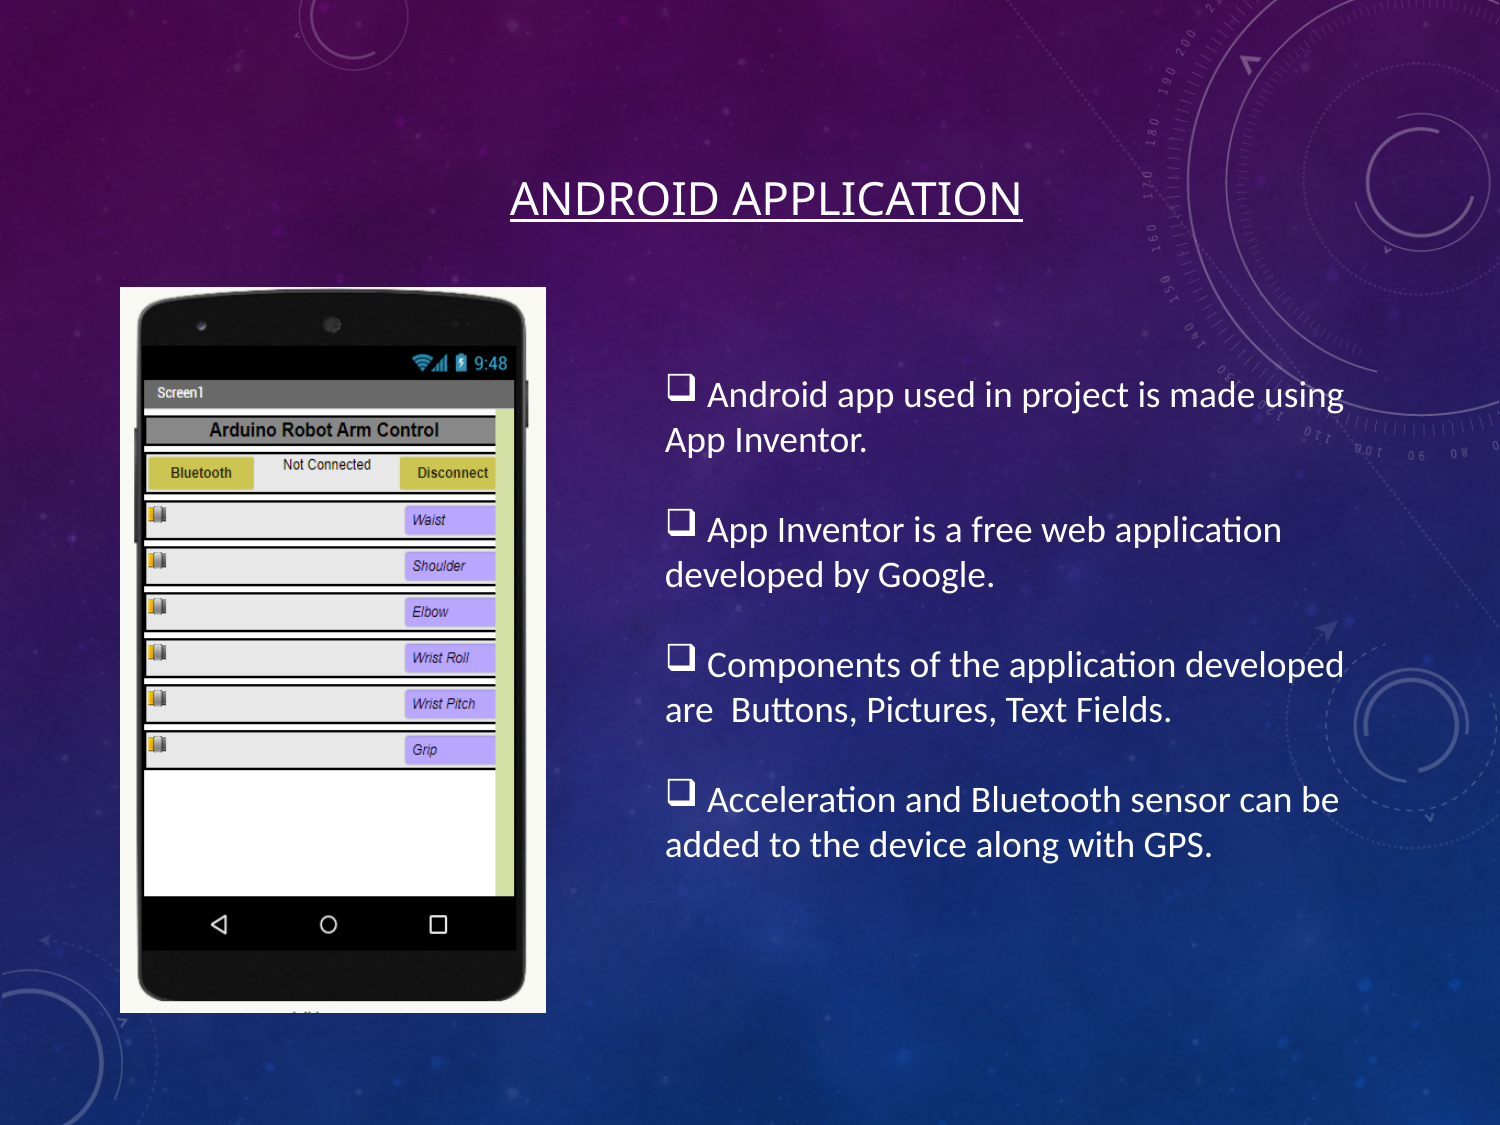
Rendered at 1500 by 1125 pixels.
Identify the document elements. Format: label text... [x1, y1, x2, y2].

text_box Android app used in project is made using App Inventor. App Inventor is a free web application developed by Google. Components of the application developed are Buttons, Pictures, Text Fields. Acceleration and Bluetooth sensor can be added to the device along with GPS. [650, 362, 1390, 918]
picture [0, 0, 1500, 1125]
text_box ANDROID APPLICATION [495, 162, 1039, 233]
